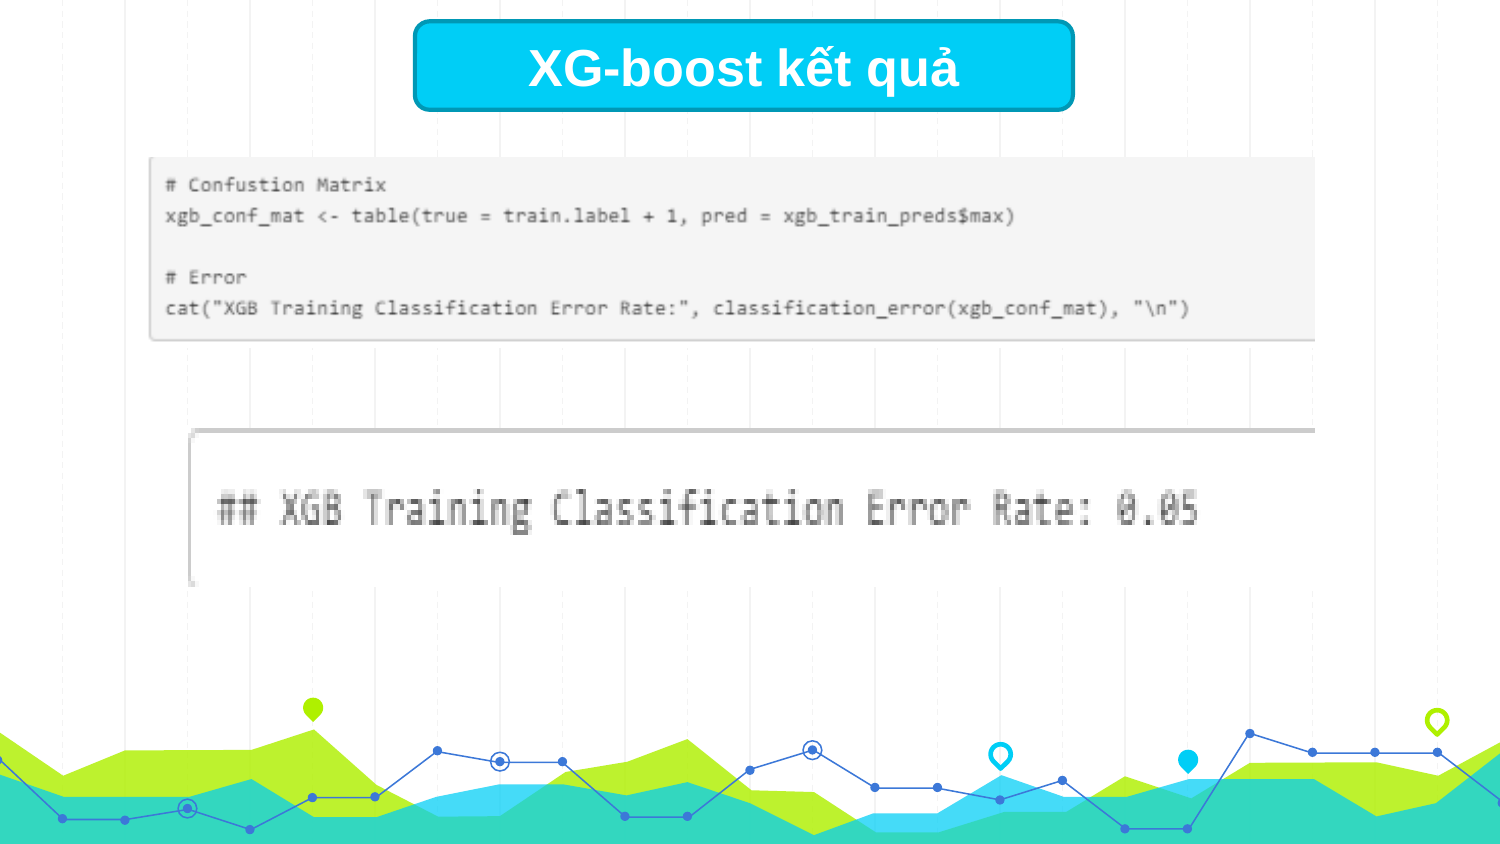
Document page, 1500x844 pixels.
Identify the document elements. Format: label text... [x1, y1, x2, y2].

text_box XG-boost kết quả [412, 19, 1076, 112]
picture [137, 428, 1315, 588]
picture [126, 157, 1315, 349]
